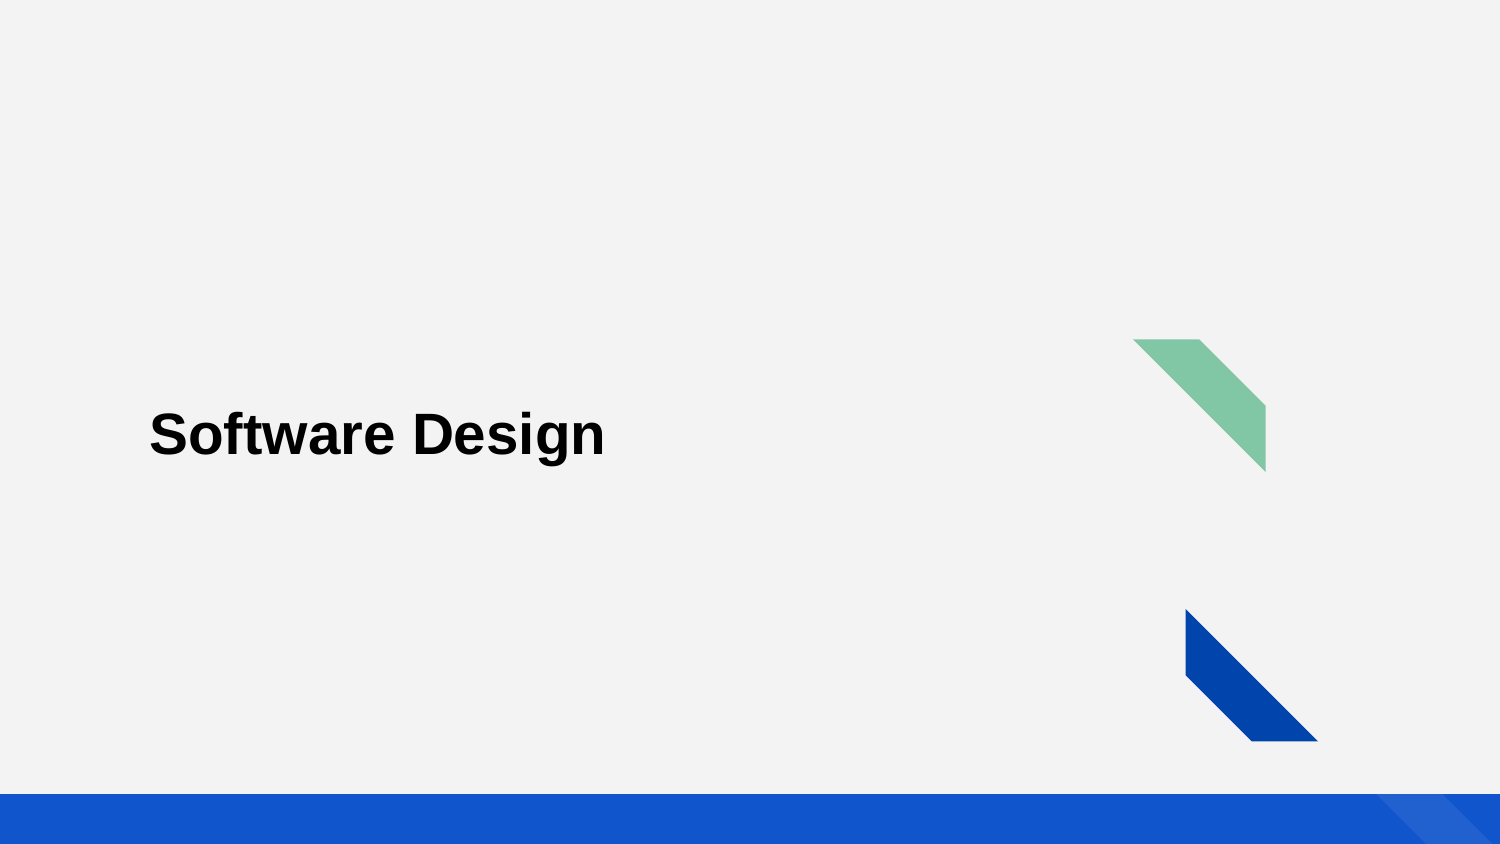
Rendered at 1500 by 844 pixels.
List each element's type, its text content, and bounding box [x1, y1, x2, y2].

text_box Software Design [135, 142, 888, 720]
